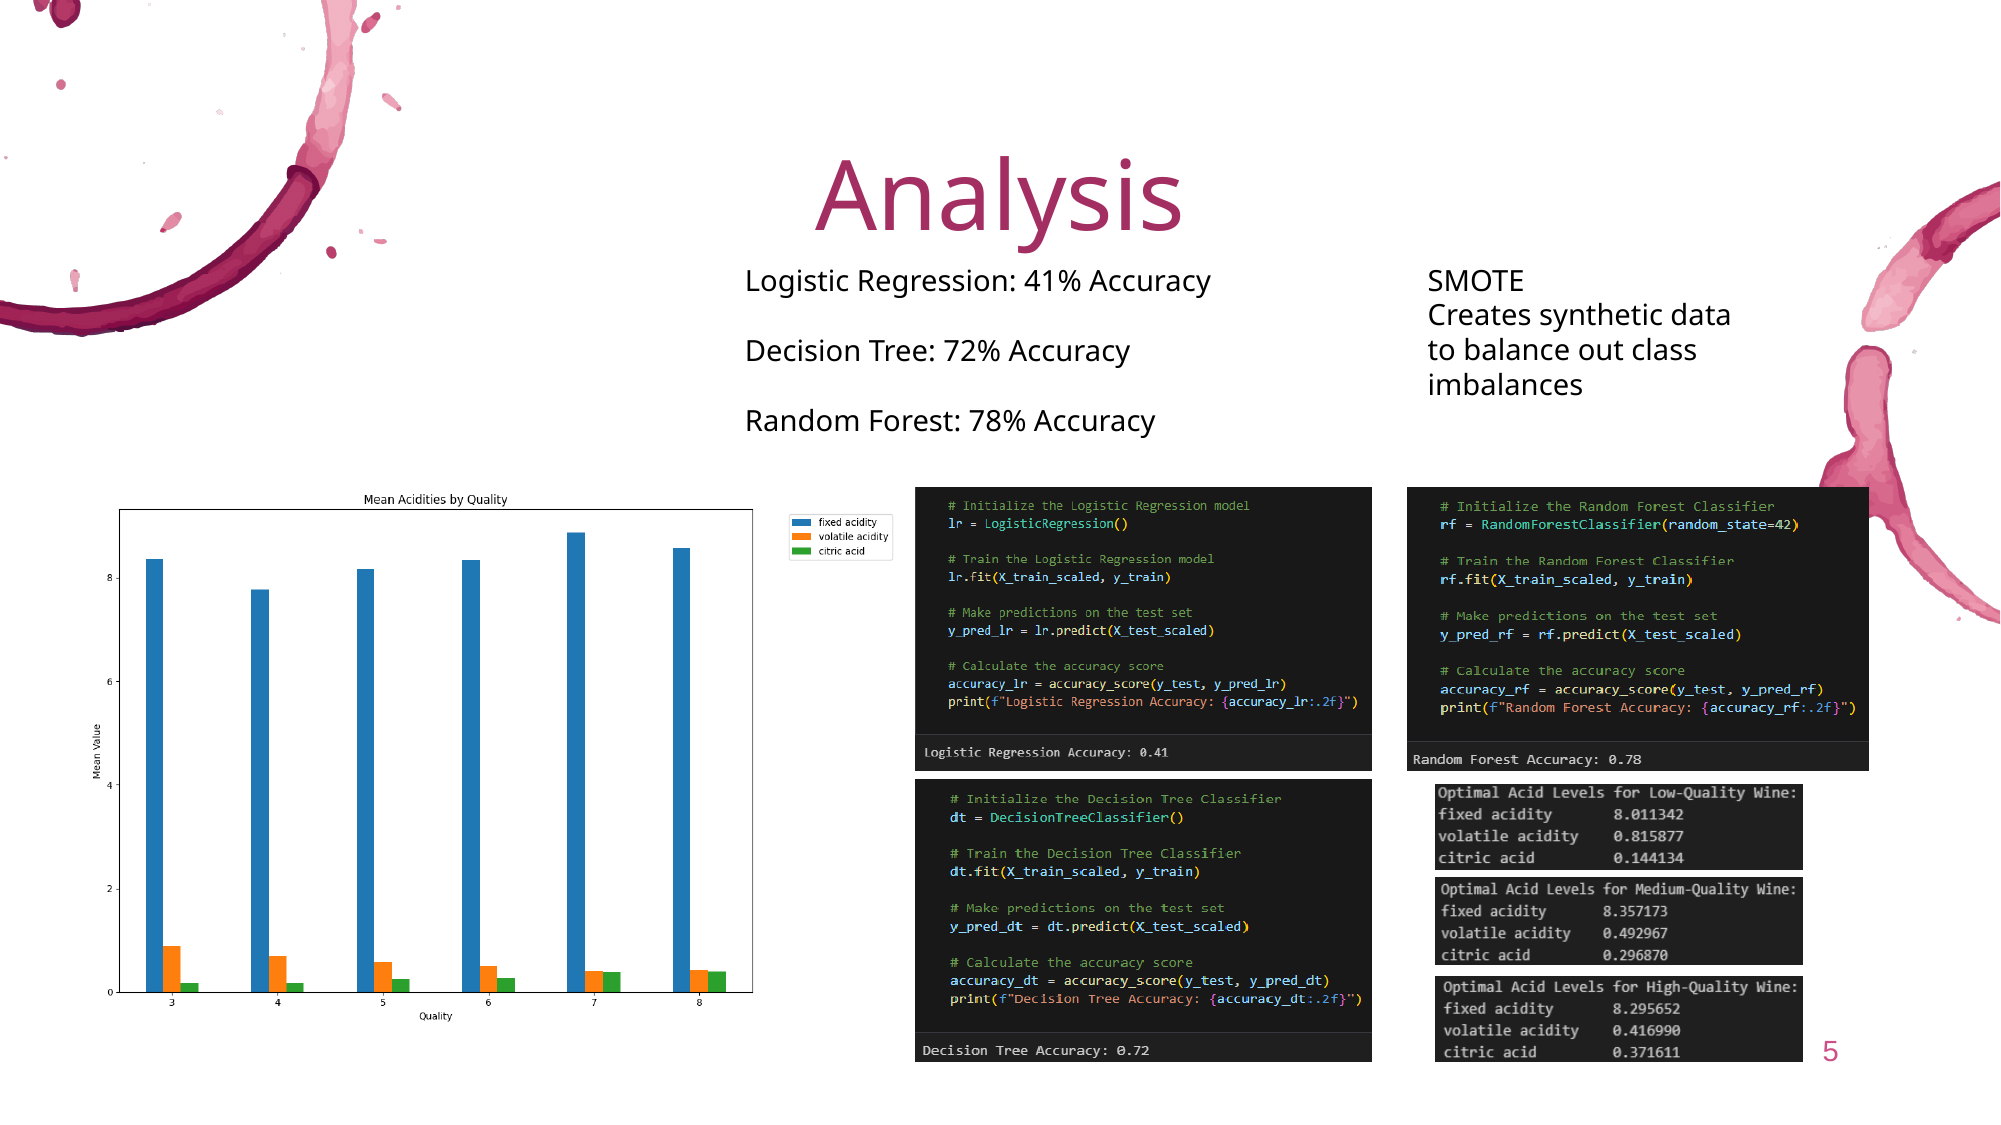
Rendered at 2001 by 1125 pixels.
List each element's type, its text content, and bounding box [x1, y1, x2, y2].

picture [87, 487, 897, 1026]
picture [915, 487, 1372, 771]
picture [915, 779, 1372, 1063]
text_box Logistic Regression: 41% Accuracy Decision Tree: 72% Accuracy Random Forest: 78% Accuracy [730, 255, 1270, 445]
picture [0, 0, 415, 339]
picture [1434, 976, 1804, 1063]
picture [1434, 783, 1804, 870]
title Analysis [156, 117, 1844, 242]
picture [1434, 877, 1804, 965]
text_box SMOTE Creates synthetic data to balance out class imbalances [1413, 254, 1781, 409]
picture [1406, 155, 2001, 771]
